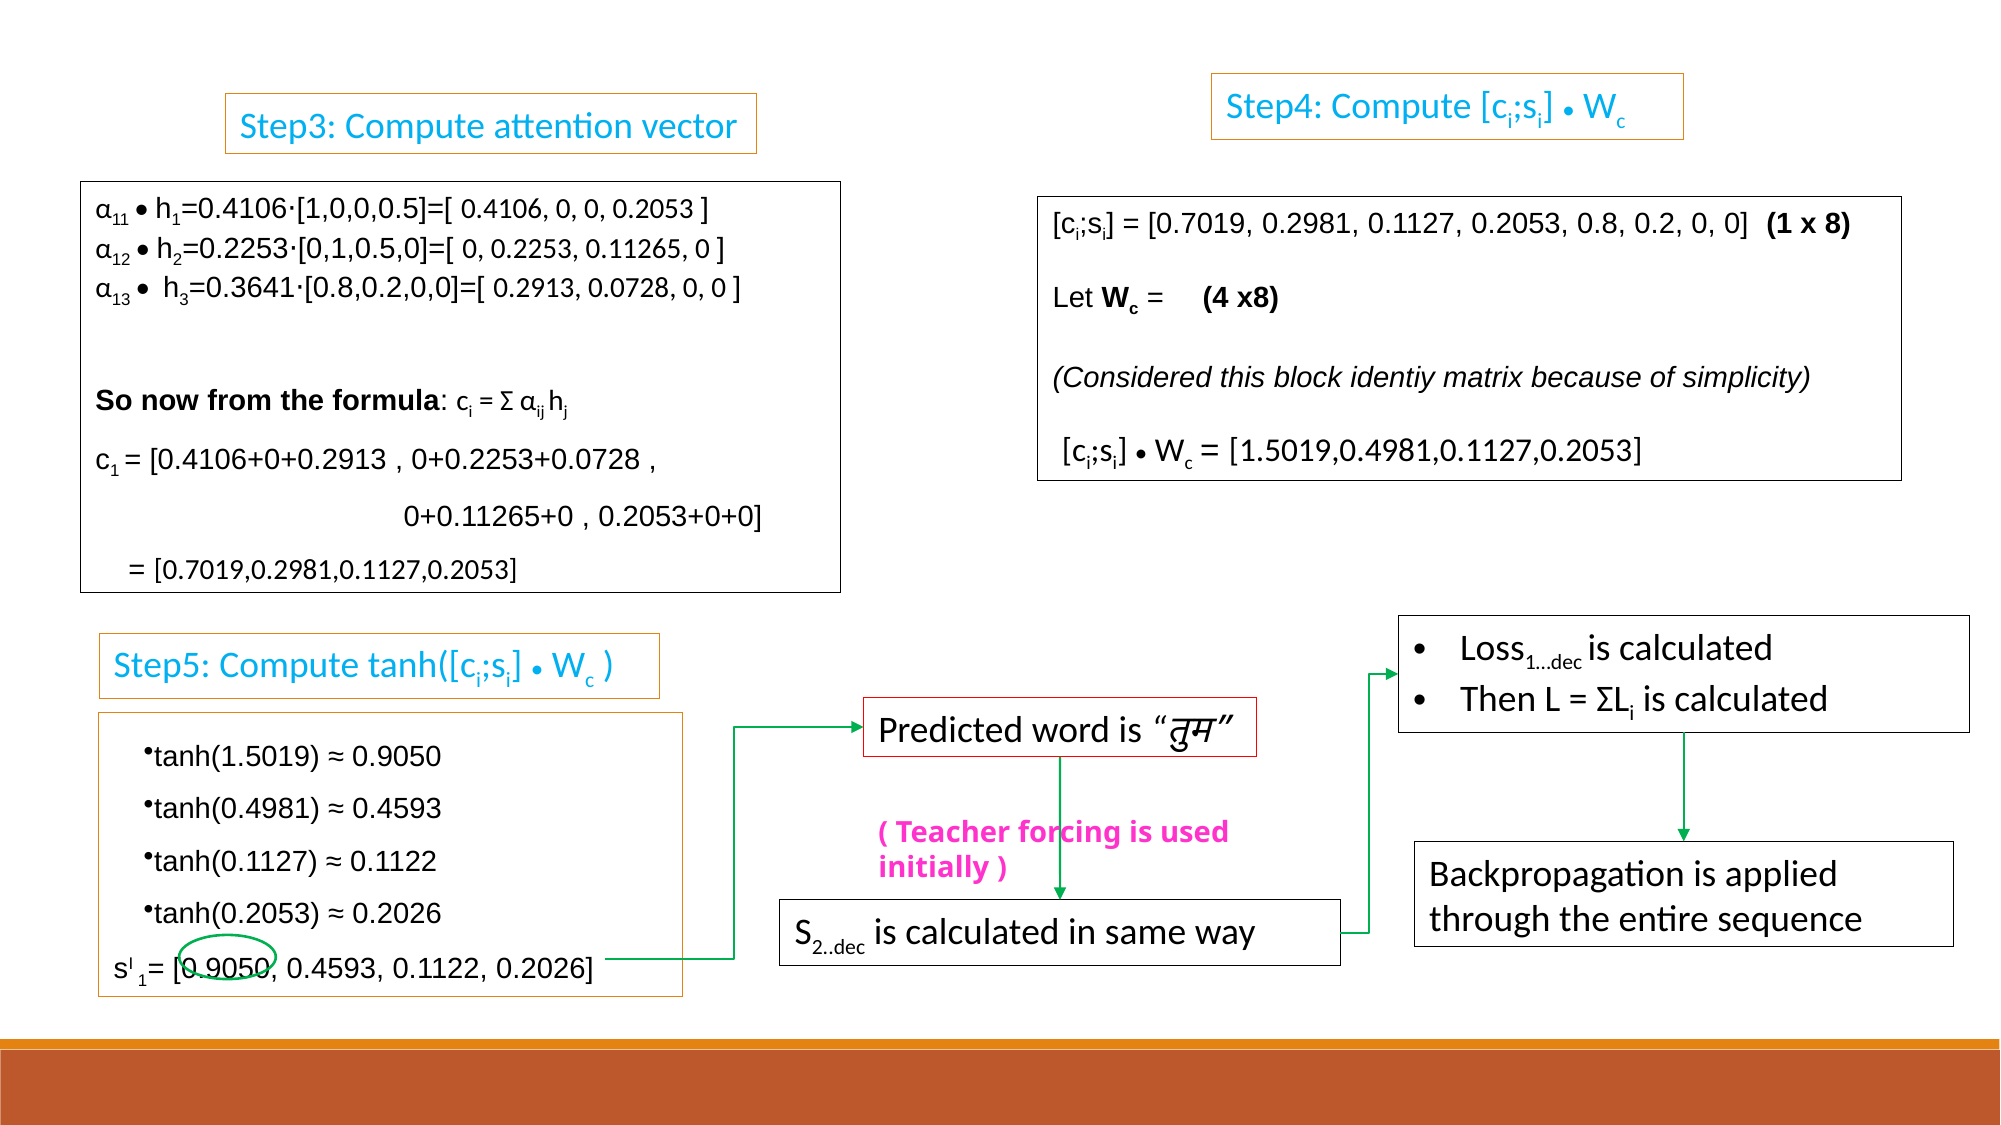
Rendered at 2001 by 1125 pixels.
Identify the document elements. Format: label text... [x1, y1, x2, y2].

text_box tanh(1.5019) ≈ 0.9050 tanh⁡(0.4981) ≈ 0.4593 tanh⁡(0.1127) ≈ 0.1122 tanh⁡(0.2053) ≈ 0.2026 sI 1= [0.9050, 0.4593, 0.1122, 0.2026] [98, 712, 683, 997]
text_box Step4: Compute [ci;si] • Wc [1211, 73, 1684, 140]
text_box Backpropagation is applied through the entire sequence [1414, 841, 1954, 947]
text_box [604, 726, 865, 960]
text_box [177, 933, 278, 981]
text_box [1339, 667, 1399, 931]
text_box Step5: Compute tanh([ci;si] • Wc ) [99, 633, 660, 699]
text_box ( Teacher forcing is used initially ) [1070, 806, 1336, 892]
text_box Step3: Compute attention vector [225, 93, 757, 154]
text_box Predicted word is “तुम” [863, 697, 1257, 757]
text_box S2..dec is calculated in same way [869, 899, 1341, 966]
text_box ( Teacher forcing is used initially ) [872, 806, 1056, 892]
text_box α11 • h1=0.4106⋅[1,0,0,0.5]=[ 0.4106, 0, 0, 0.2053 ] α12 • h2=0.2253⋅[0,1,0.5,0]=[ 0, 0.2253, 0.11265, 0 ] α13 • h3=0.3641⋅[0.8,0.2,0,0]=[ 0.2913, 0.0728, 0, 0 ] So now from the formula: ci = Σ αij hj c1 = [0.4106+0+0.2913 , 0+0.2253+0.0728 , 0+0.11265+0 , 0.2053+0+0] = [0.7019,0.2981,0.1127,0.2053]​ [80, 181, 841, 593]
text_box Loss1…dec is calculated Then L = ΣLi is calculated [1398, 615, 1970, 733]
